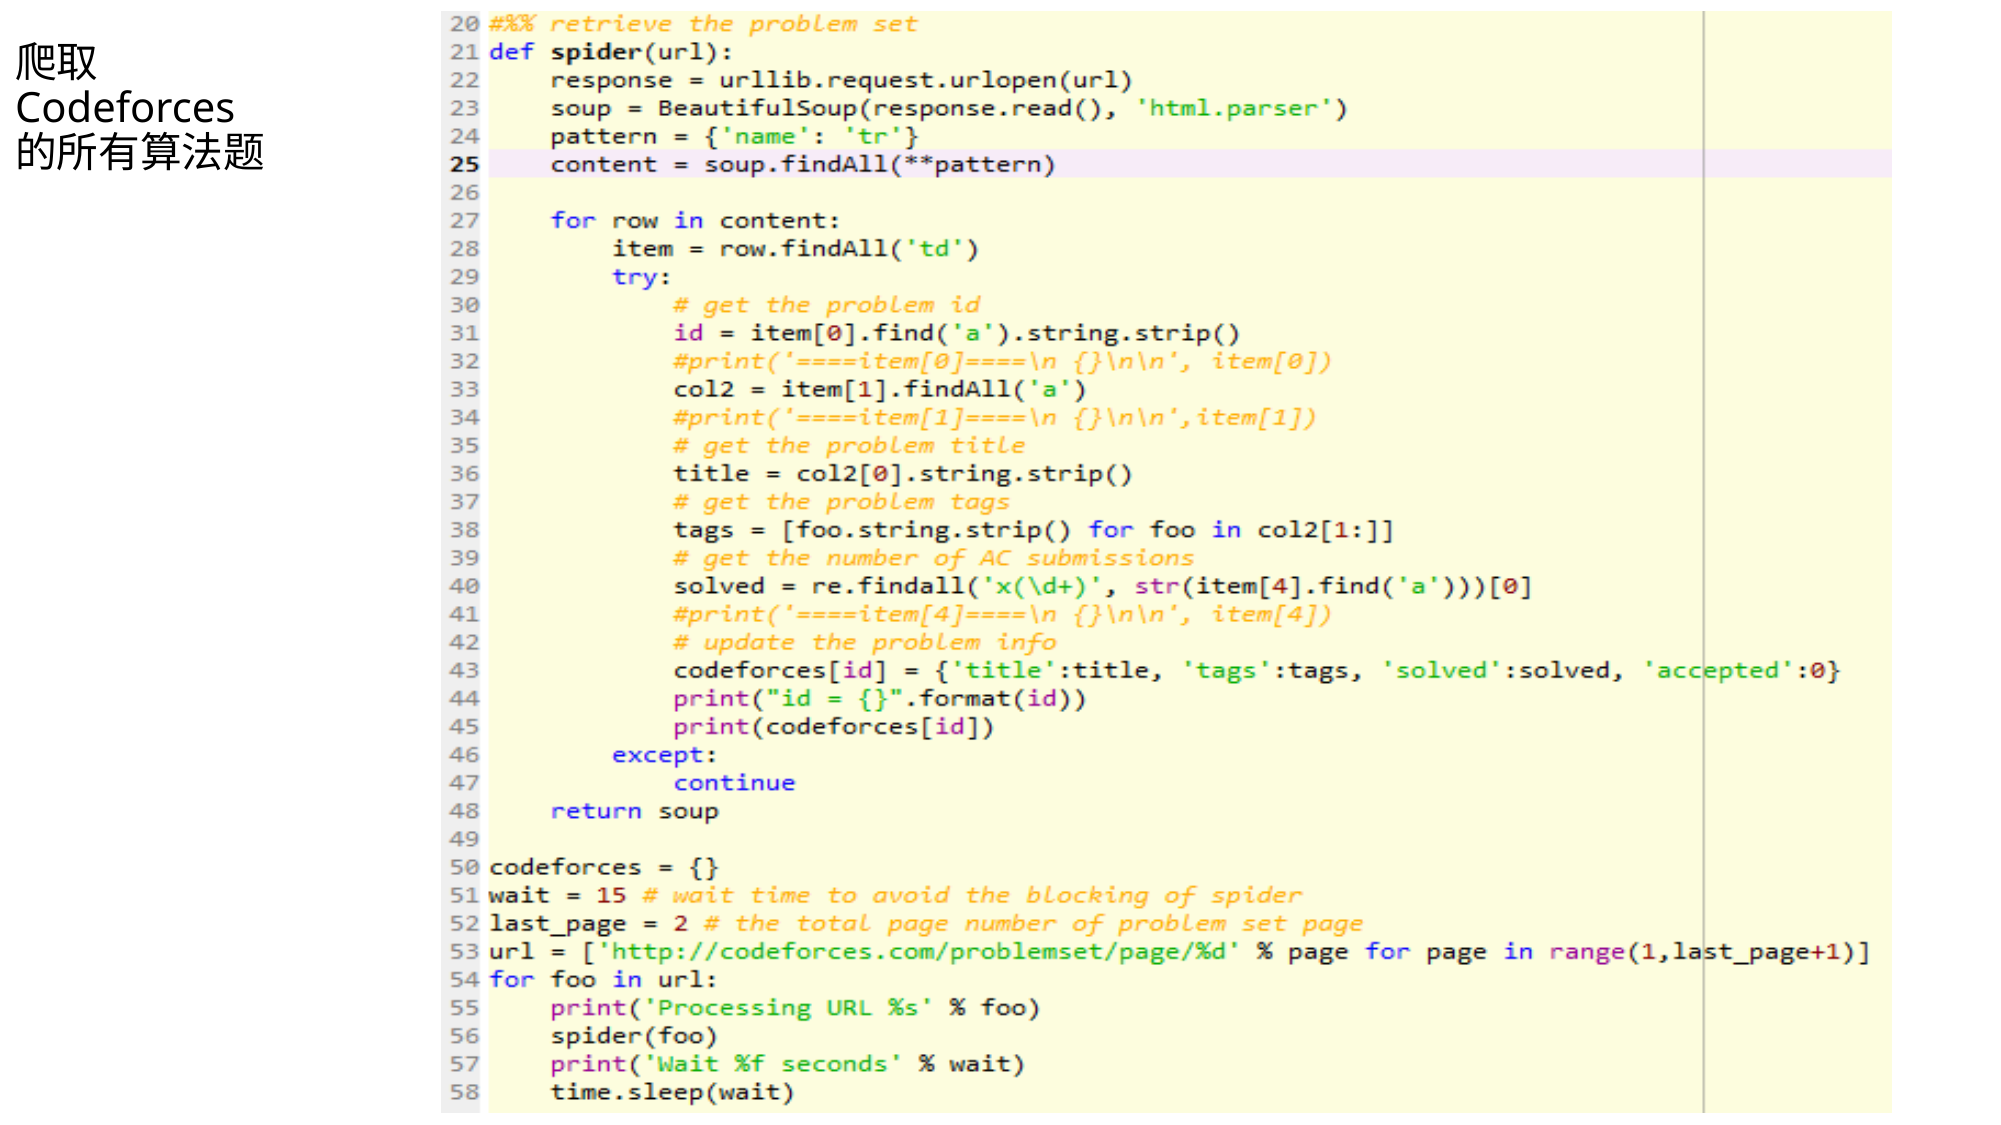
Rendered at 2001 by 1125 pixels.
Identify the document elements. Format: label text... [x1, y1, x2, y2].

title 爬取Codeforces 的所有算法题 [0, 0, 304, 218]
picture [441, 11, 1892, 1113]
